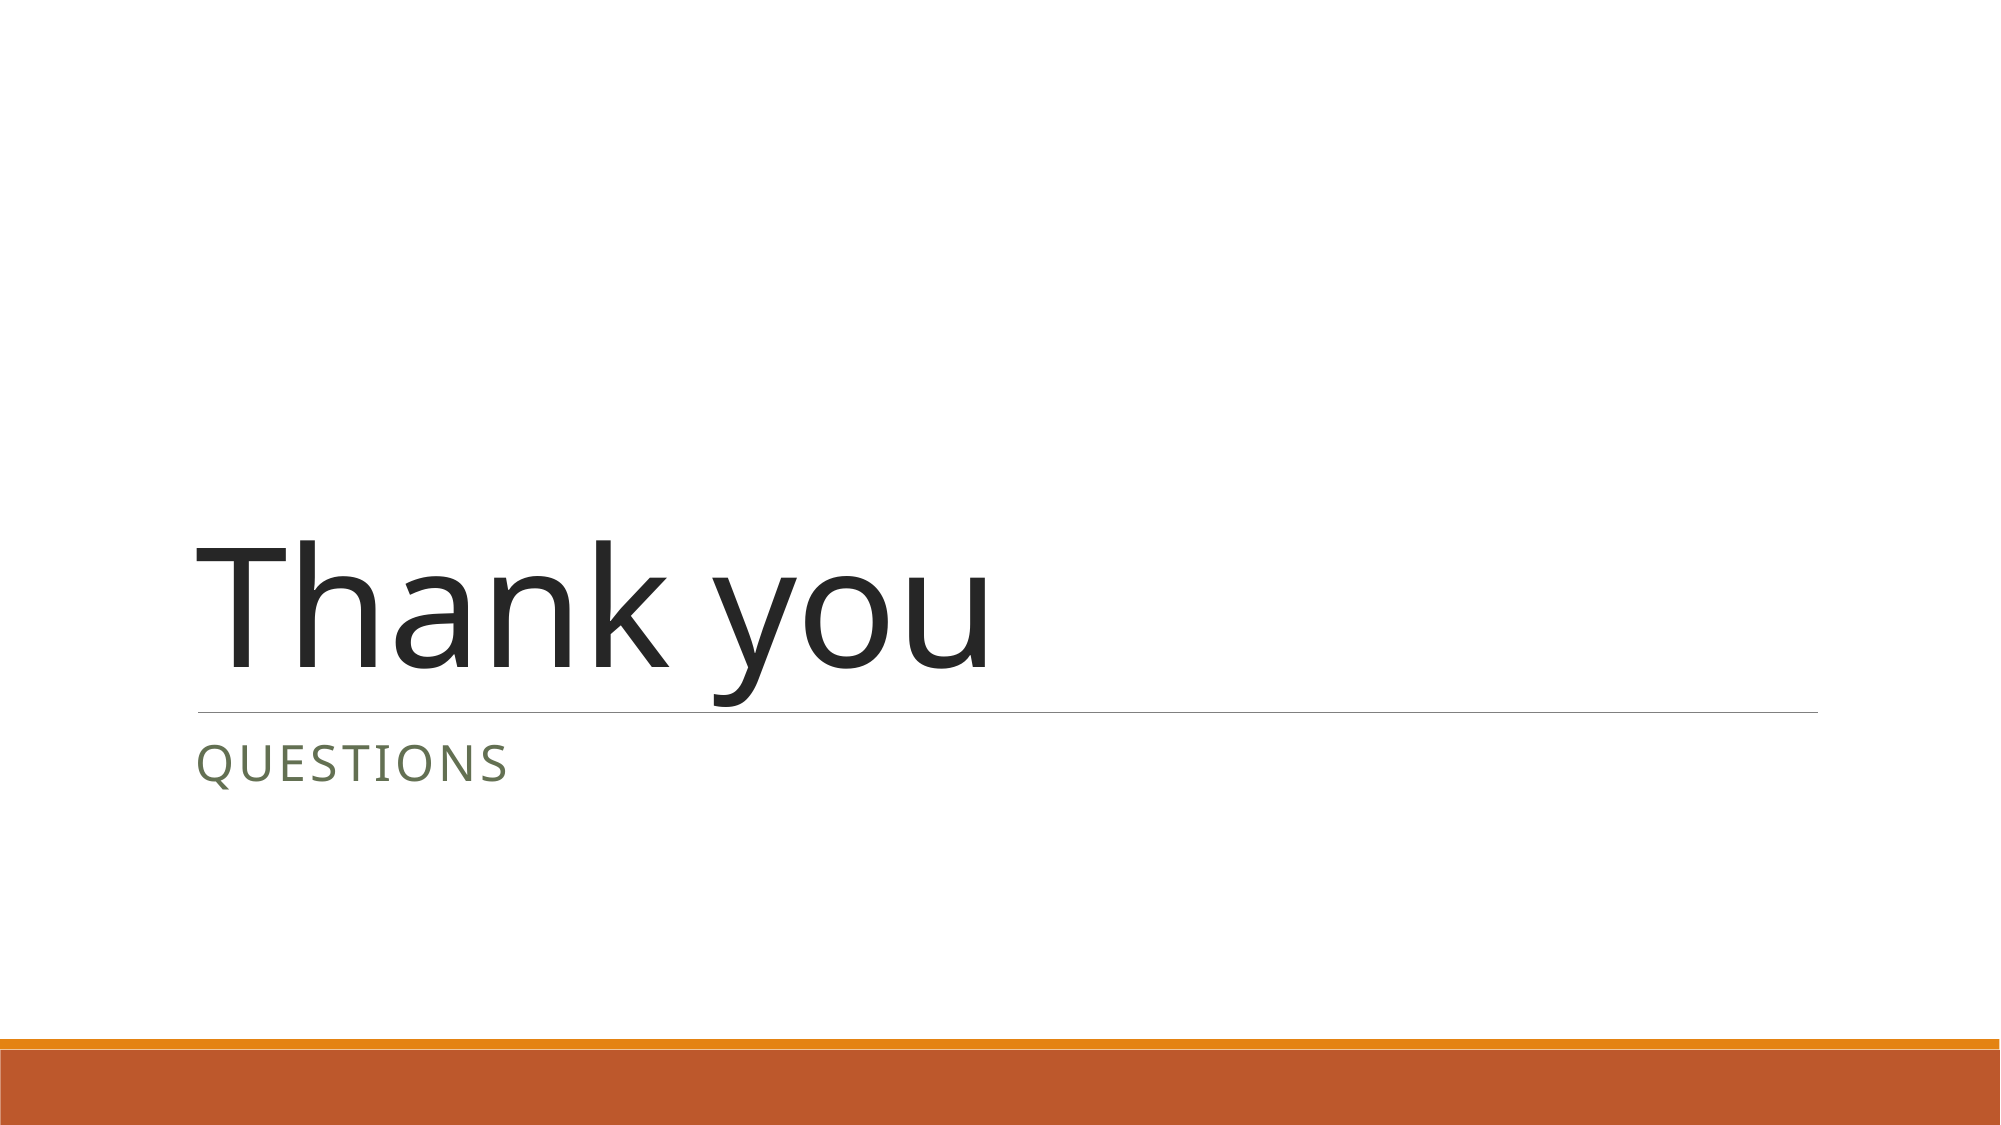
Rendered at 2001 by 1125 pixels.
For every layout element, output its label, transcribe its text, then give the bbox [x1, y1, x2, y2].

list Questions [180, 730, 1830, 918]
title Thank you [180, 124, 1830, 710]
